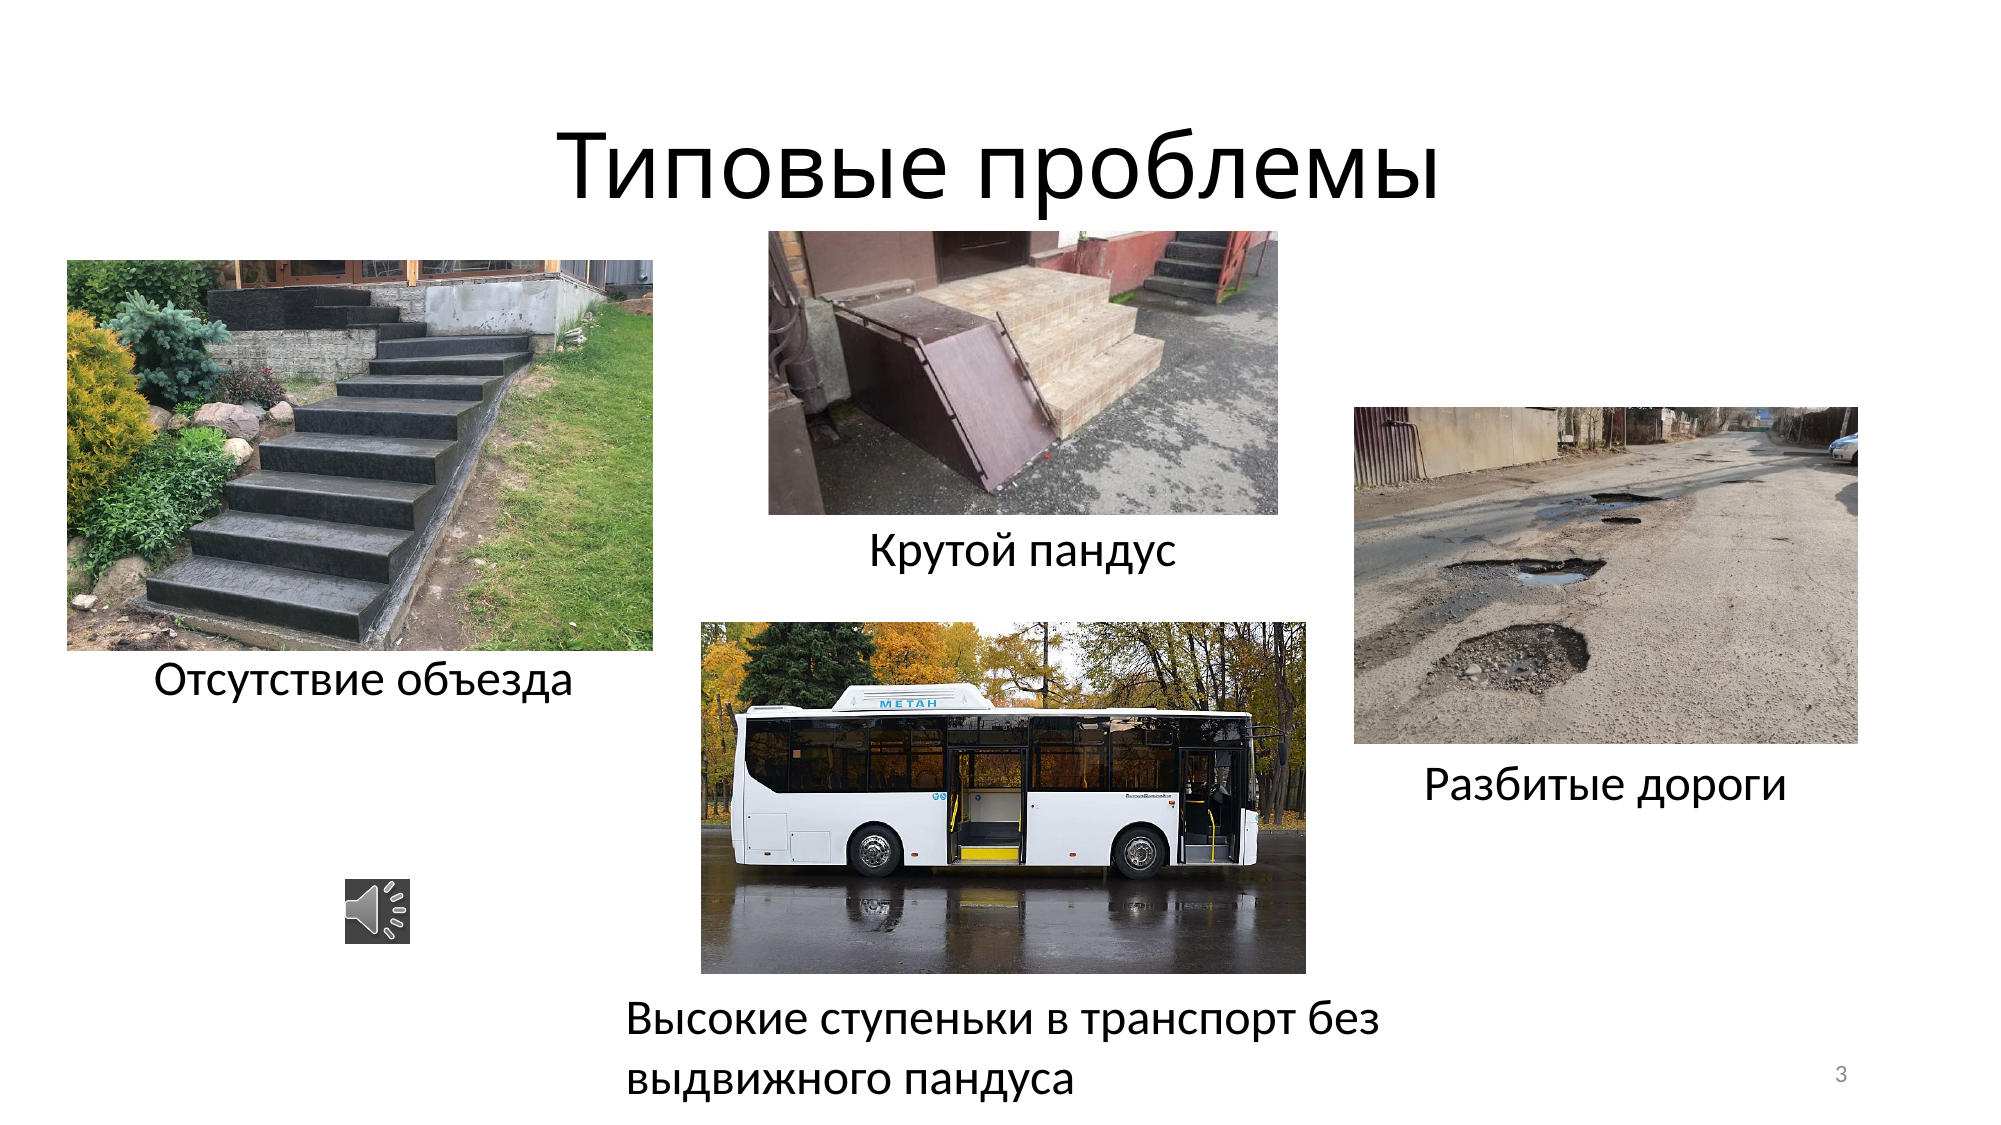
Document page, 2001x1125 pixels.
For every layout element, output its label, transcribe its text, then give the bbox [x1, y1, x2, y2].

picture [66, 260, 653, 651]
picture [767, 231, 1279, 515]
picture [701, 622, 1306, 974]
text_box Отсутствие объезда [139, 651, 590, 714]
title Типовые проблемы [137, 59, 1863, 278]
slide_number 3 [1412, 1042, 1863, 1103]
picture [344, 878, 411, 946]
picture [1354, 407, 1858, 744]
text_box Разбитые дороги [1408, 744, 1803, 819]
text_box Крутой пандус [854, 515, 1192, 584]
text_box Высокие ступеньки в транспорт без выдвижного пандуса [610, 976, 1396, 1112]
